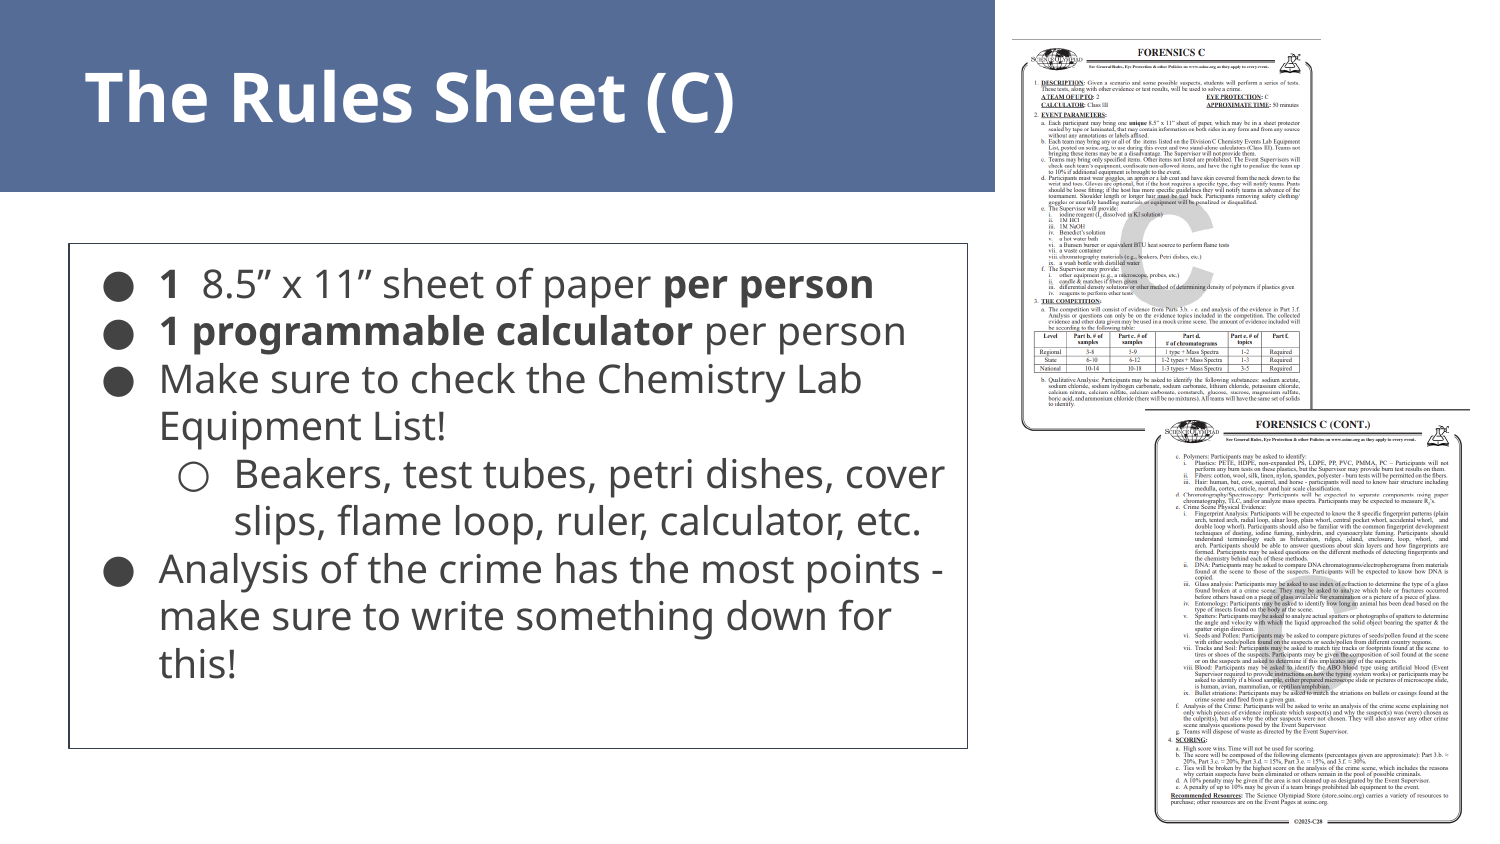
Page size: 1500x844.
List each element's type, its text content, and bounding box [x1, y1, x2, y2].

picture [1011, 38, 1470, 831]
text_box [0, 0, 995, 192]
text_box 1 8.5” x 11” sheet of paper per person 1 programmable calculator per person Make sure to check the Chemistry Lab Equipment List! Beakers, test tubes, petri dishes, cover slips, flame loop, ruler, calculator, etc. Analysis of the crime has the most points - make sure to write something down for this! [68, 243, 968, 749]
title The Rules Sheet (C) [69, 39, 824, 211]
